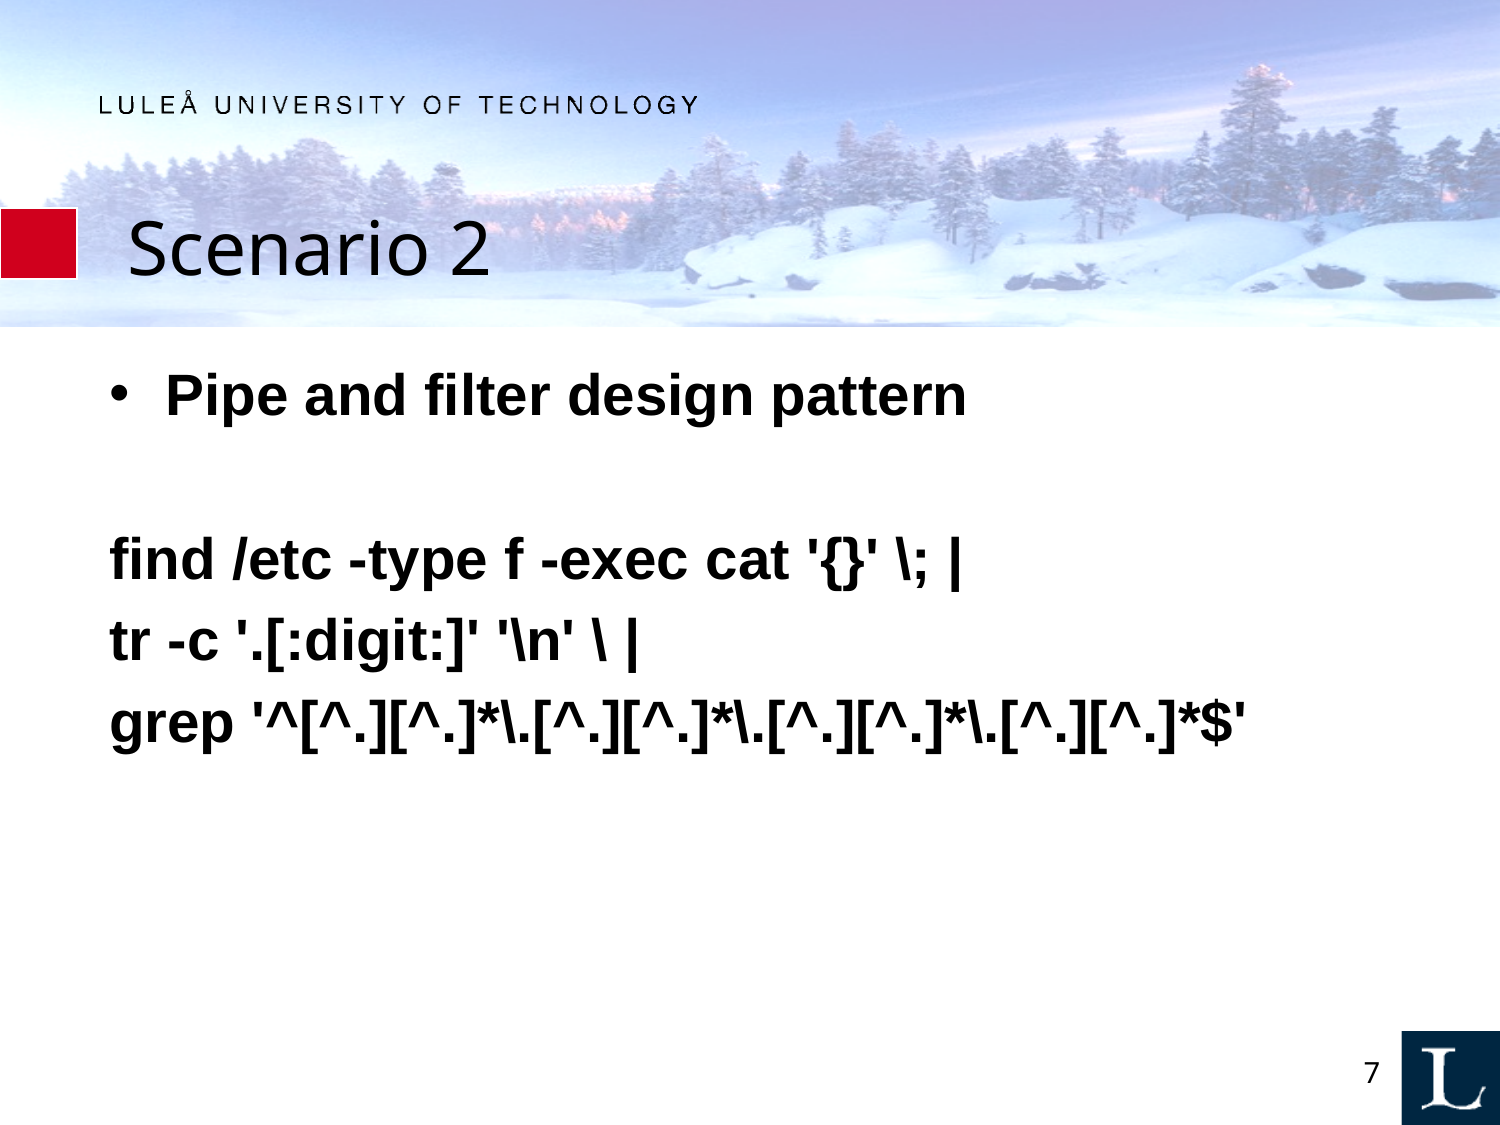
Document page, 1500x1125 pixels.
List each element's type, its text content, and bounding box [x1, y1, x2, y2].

picture [1399, 1031, 1500, 1125]
title Scenario 2 [111, 160, 1412, 330]
list Pipe and filter design pattern find /etc -type f -exec cat '{}' \; | tr -c '.[:digit:]' '\n' \ | grep '^[^.][^.]*\.[^.][^.]*\.[^.][^.]*\.[^.][^.]*$' [94, 350, 1412, 975]
slide_number 7 [1045, 1046, 1396, 1125]
picture [100, 90, 697, 114]
